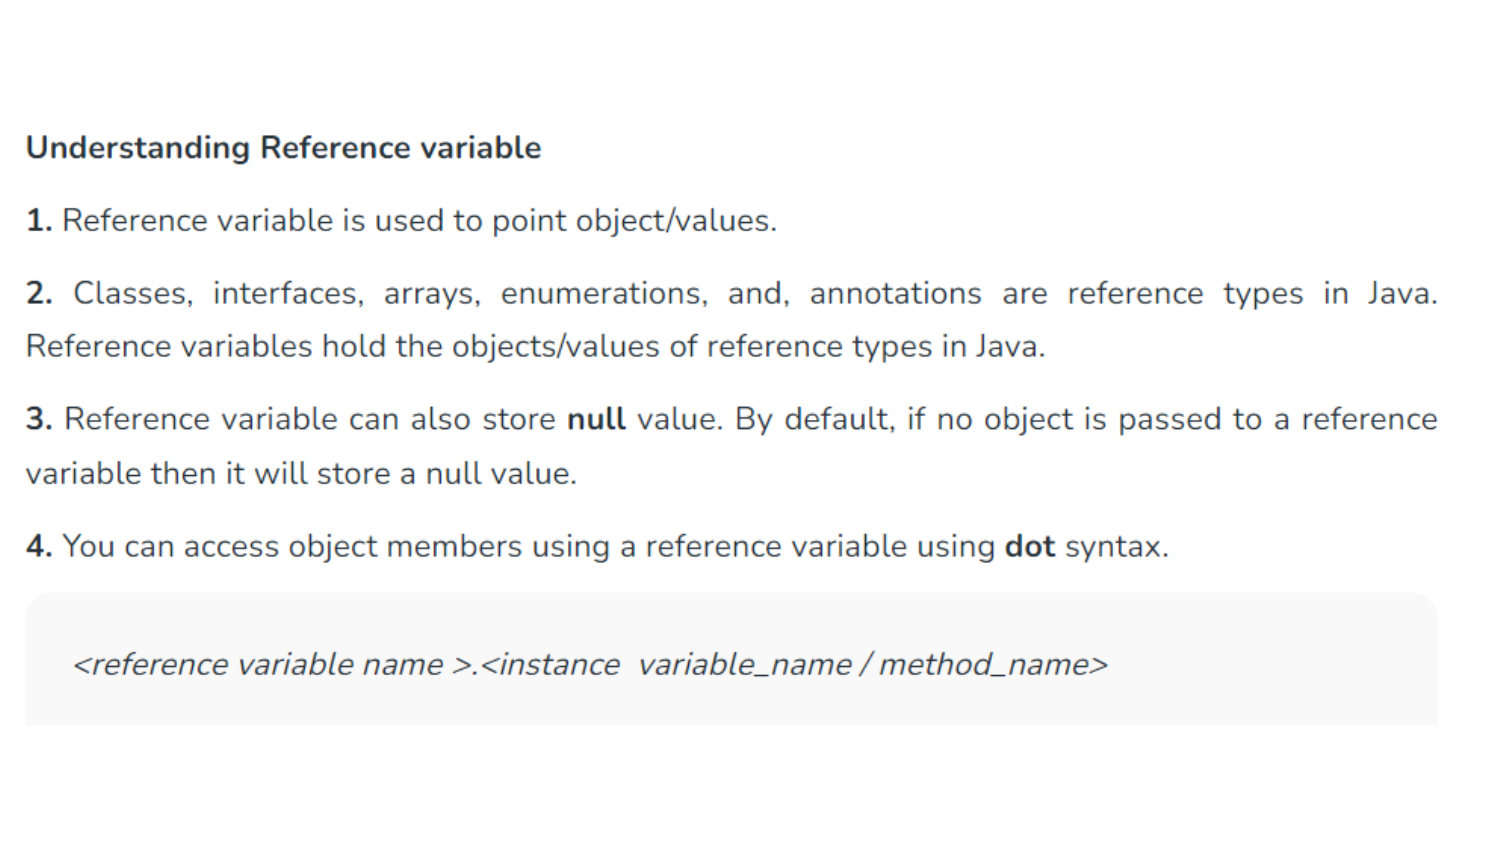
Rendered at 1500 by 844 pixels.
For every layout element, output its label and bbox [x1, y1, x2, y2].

picture [0, 119, 1500, 725]
